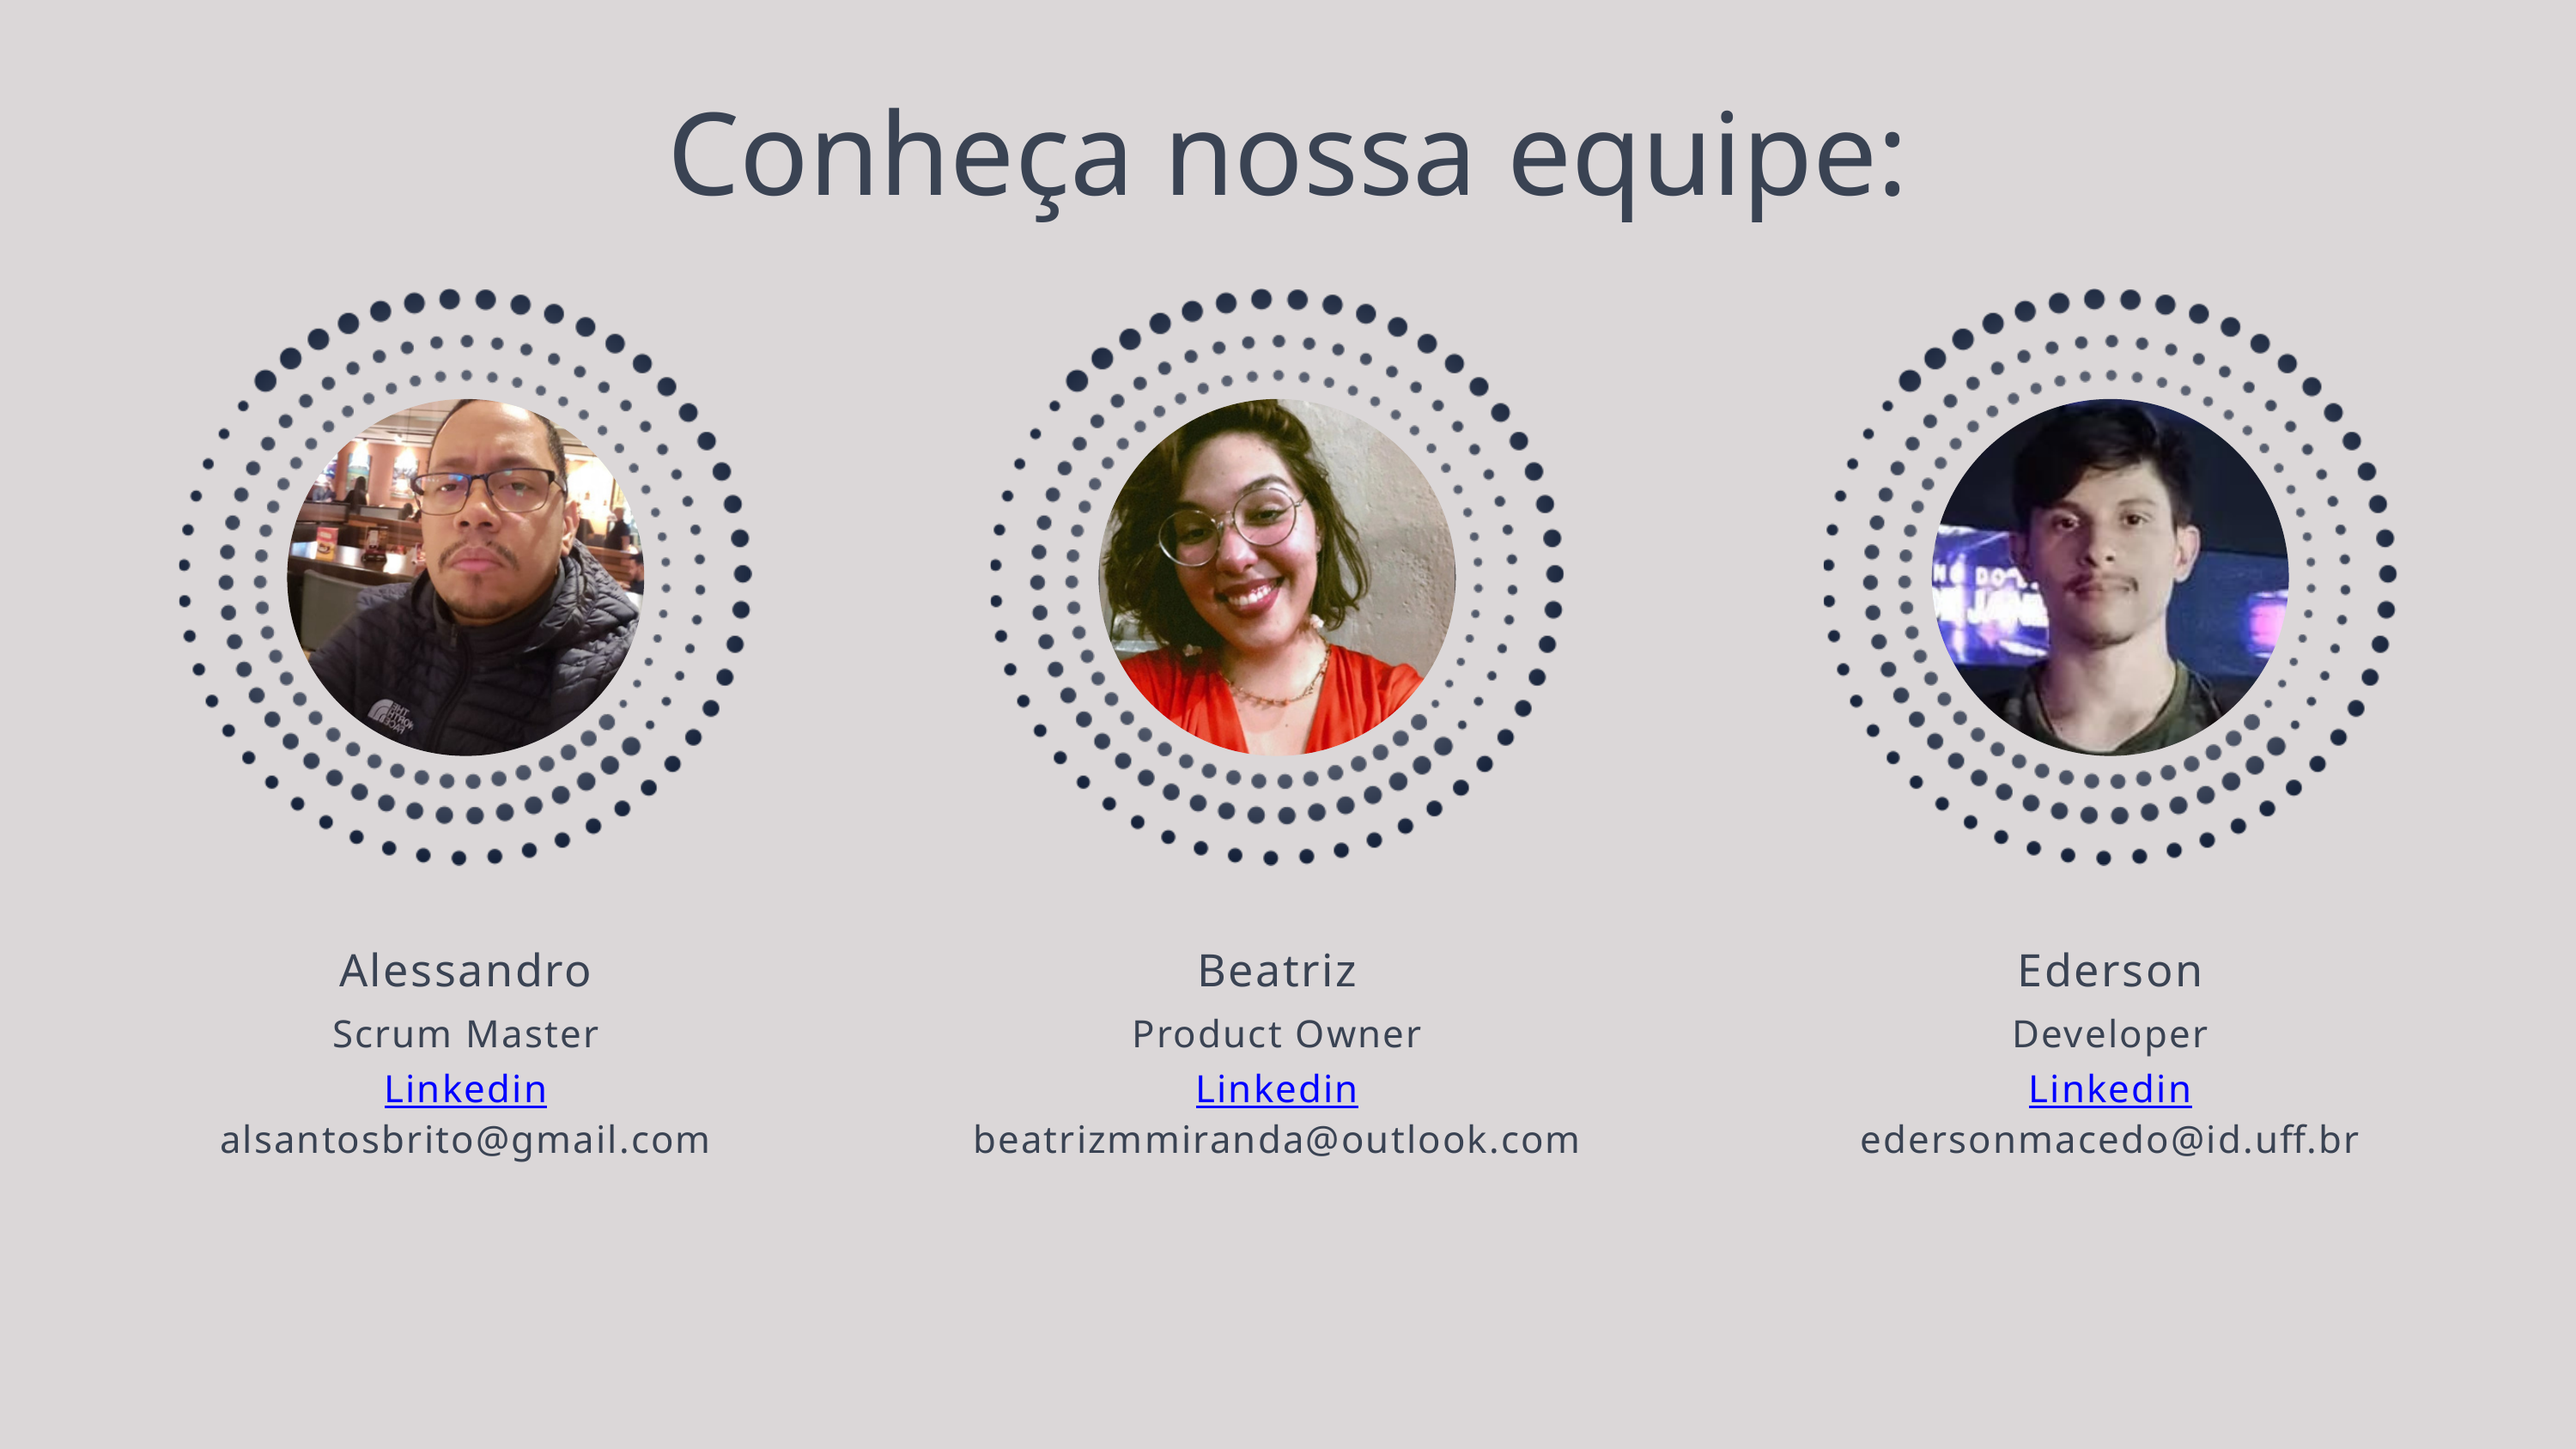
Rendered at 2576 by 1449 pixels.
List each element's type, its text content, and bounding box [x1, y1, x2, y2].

text_box Linkedin beatrizmmiranda@outlook.com [945, 1070, 1609, 1161]
text_box Conheça nossa equipe: [144, 58, 2432, 218]
text_box Scrum Master [134, 1009, 798, 1056]
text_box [287, 398, 645, 756]
text_box Alessandro [134, 942, 798, 997]
text_box Linkedin edersonmacedo@id.uff.br [1778, 1070, 2442, 1161]
text_box [179, 288, 752, 866]
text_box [945, 288, 1609, 1055]
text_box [1778, 288, 2443, 1055]
text_box Linkedin alsantosbrito@gmail.com [134, 1070, 798, 1161]
